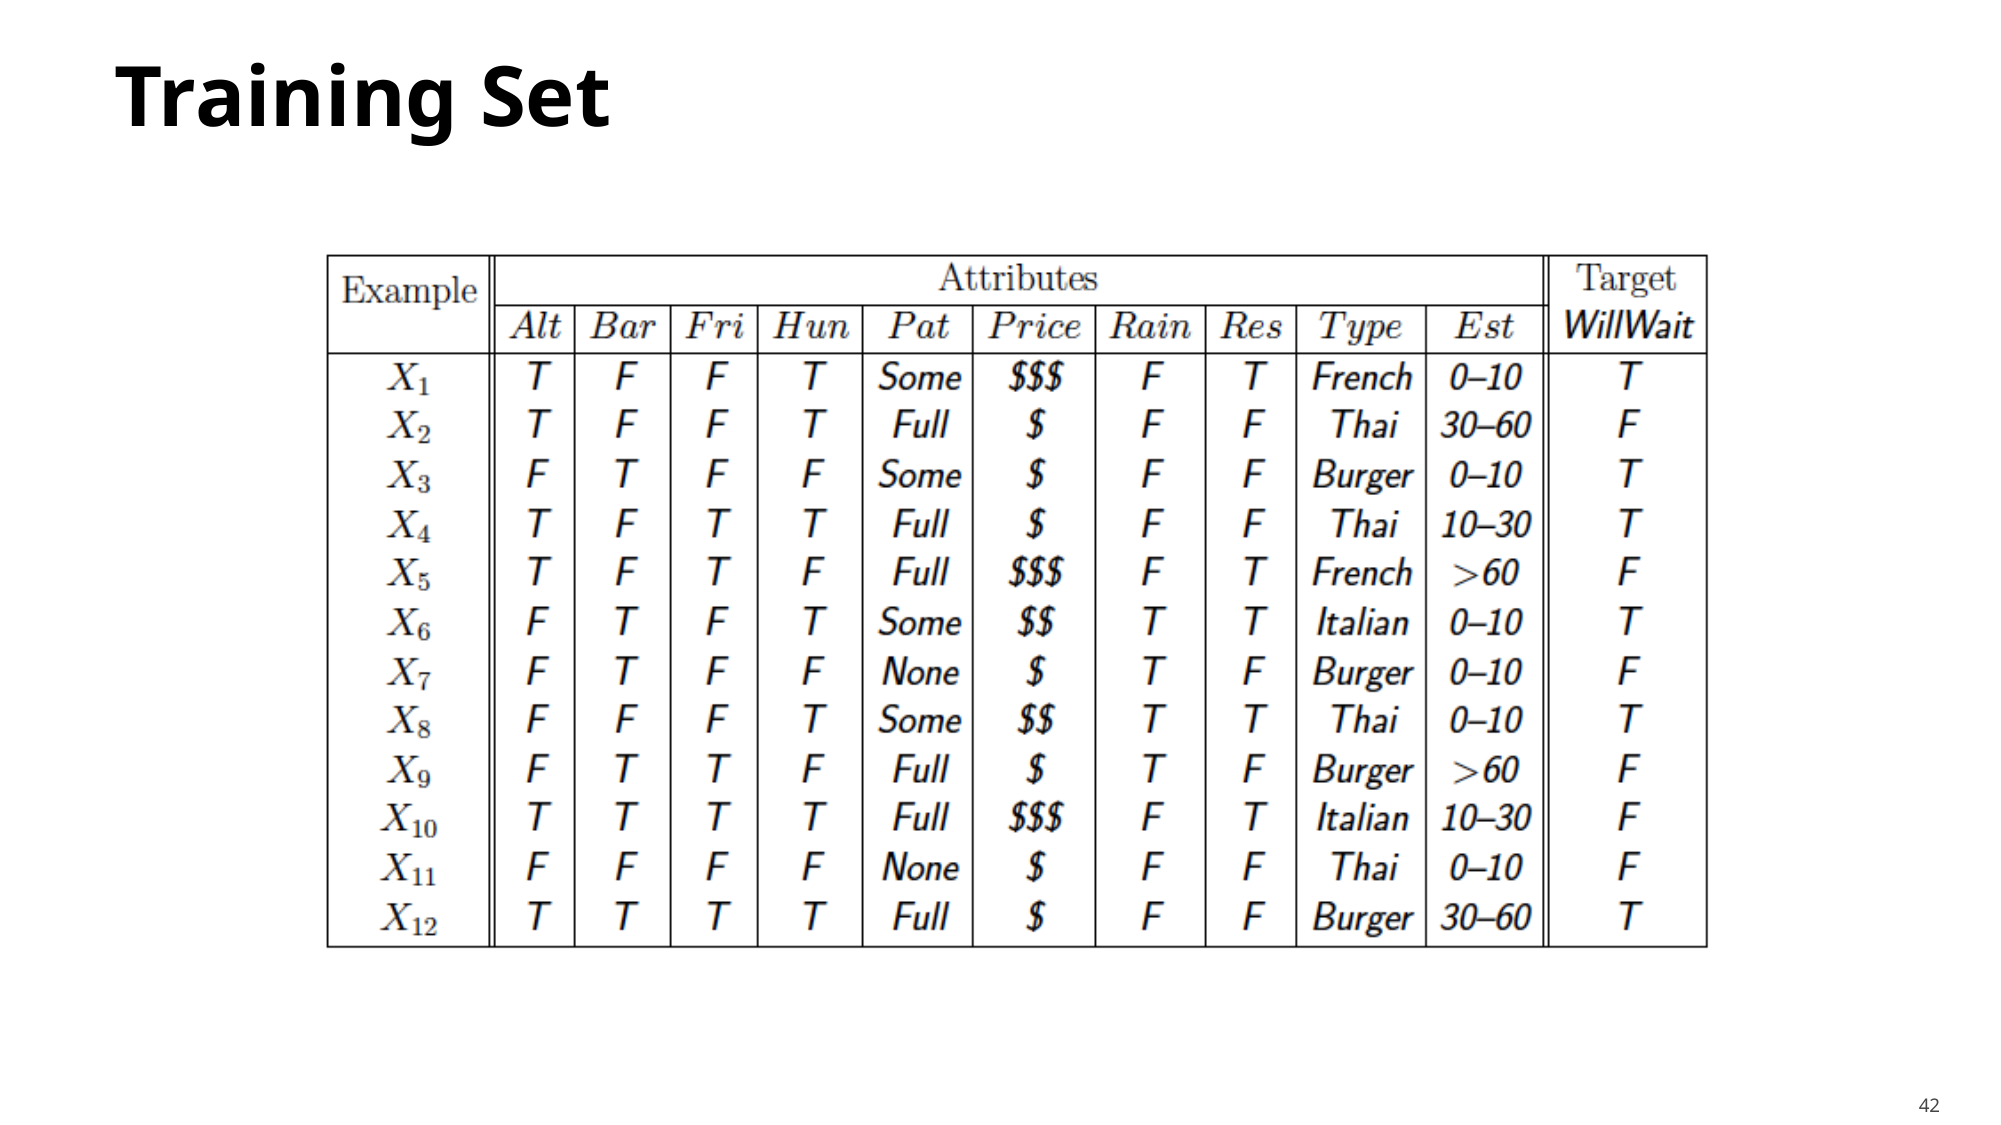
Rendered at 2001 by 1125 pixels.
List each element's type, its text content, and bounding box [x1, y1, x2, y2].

slide_number 42 [1794, 1080, 1955, 1125]
picture [320, 248, 1717, 958]
title Training Set [99, 12, 1900, 175]
